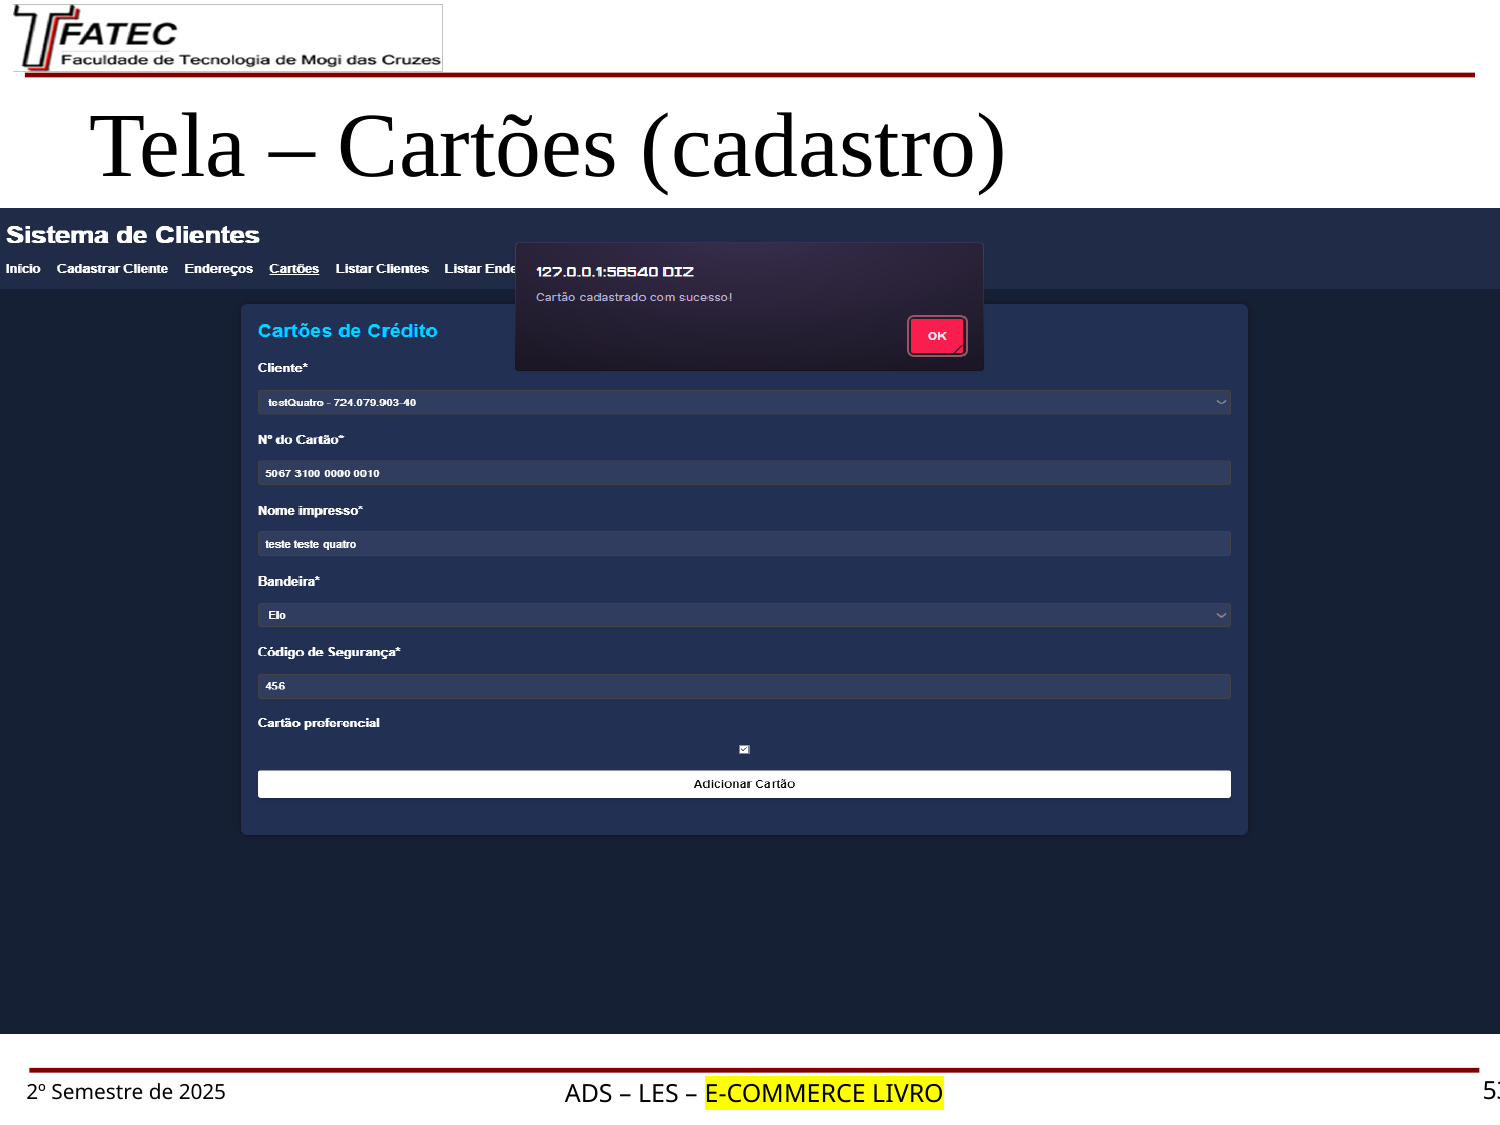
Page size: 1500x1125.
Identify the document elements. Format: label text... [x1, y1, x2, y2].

picture [0, 207, 1500, 1034]
picture [12, 4, 443, 72]
title Tela – Cartões (cadastro) [75, 77, 1425, 206]
